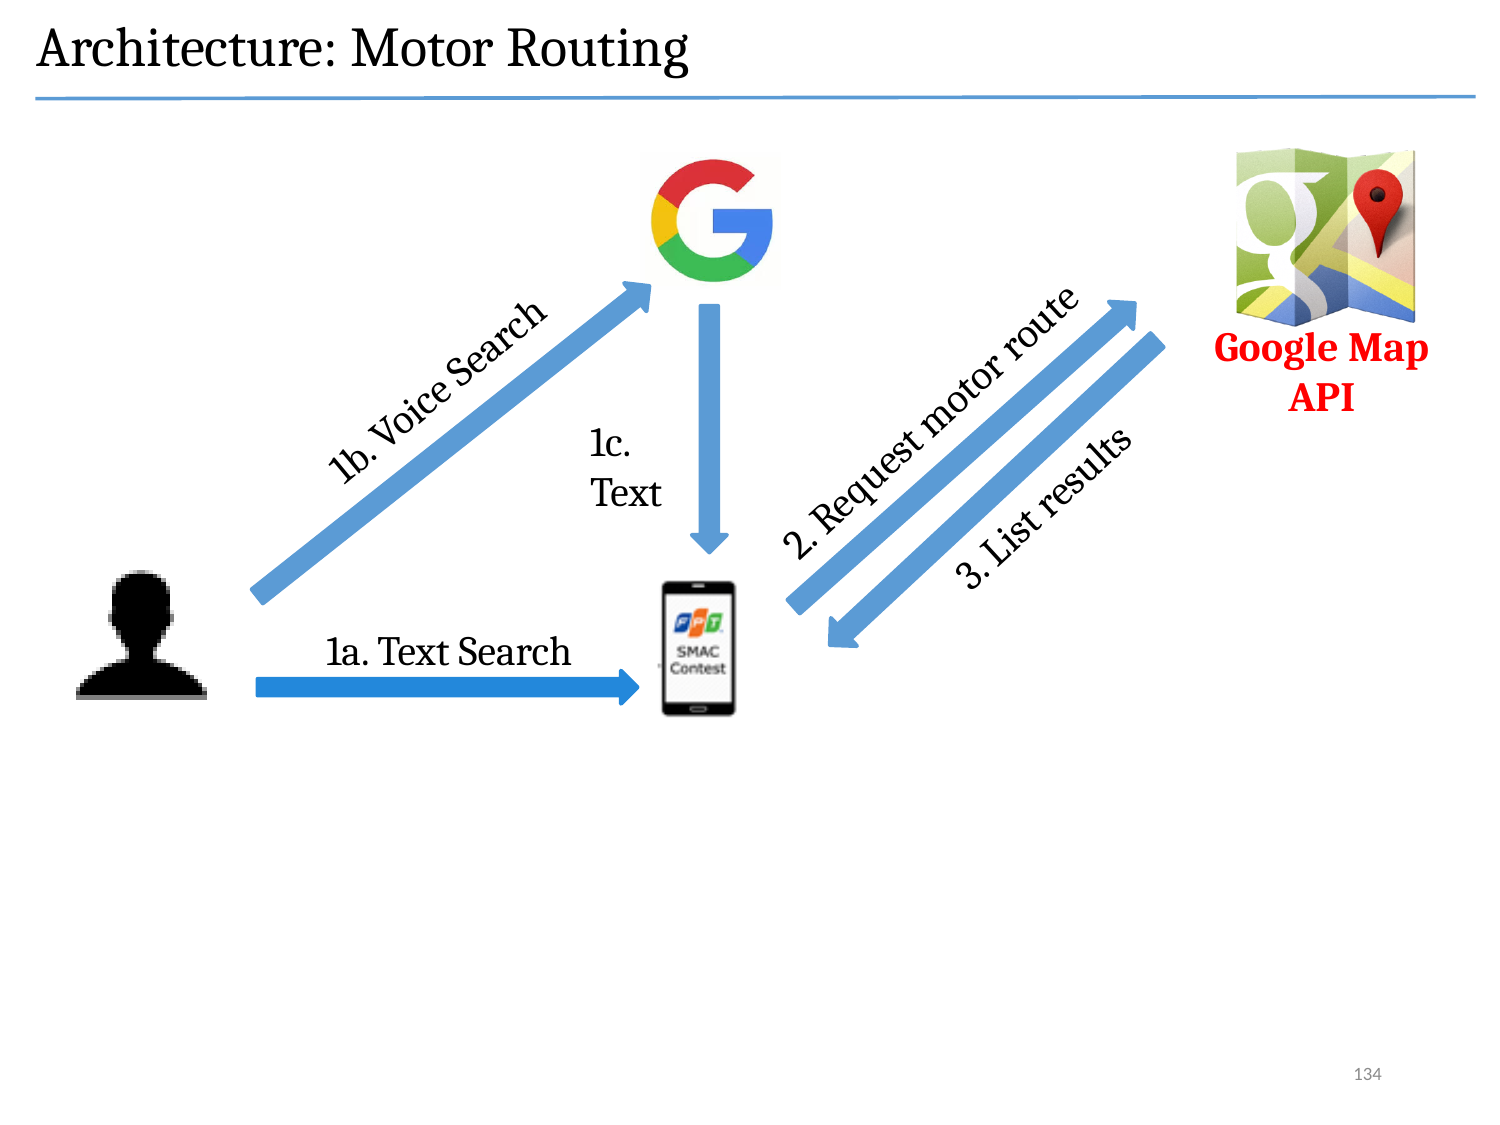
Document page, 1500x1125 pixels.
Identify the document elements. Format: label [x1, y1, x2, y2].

picture [76, 570, 207, 700]
slide_number [1059, 1042, 1397, 1103]
text_box [302, 268, 571, 508]
picture [657, 572, 756, 725]
picture [1231, 142, 1421, 333]
text_box [829, 333, 1164, 646]
picture [640, 152, 781, 290]
text_box [257, 616, 638, 704]
text_box [1199, 312, 1445, 427]
text_box [251, 283, 649, 604]
text_box [575, 407, 678, 523]
title [21, 0, 1316, 97]
text_box [755, 254, 1104, 583]
text_box [691, 306, 727, 553]
text_box [787, 301, 1135, 614]
